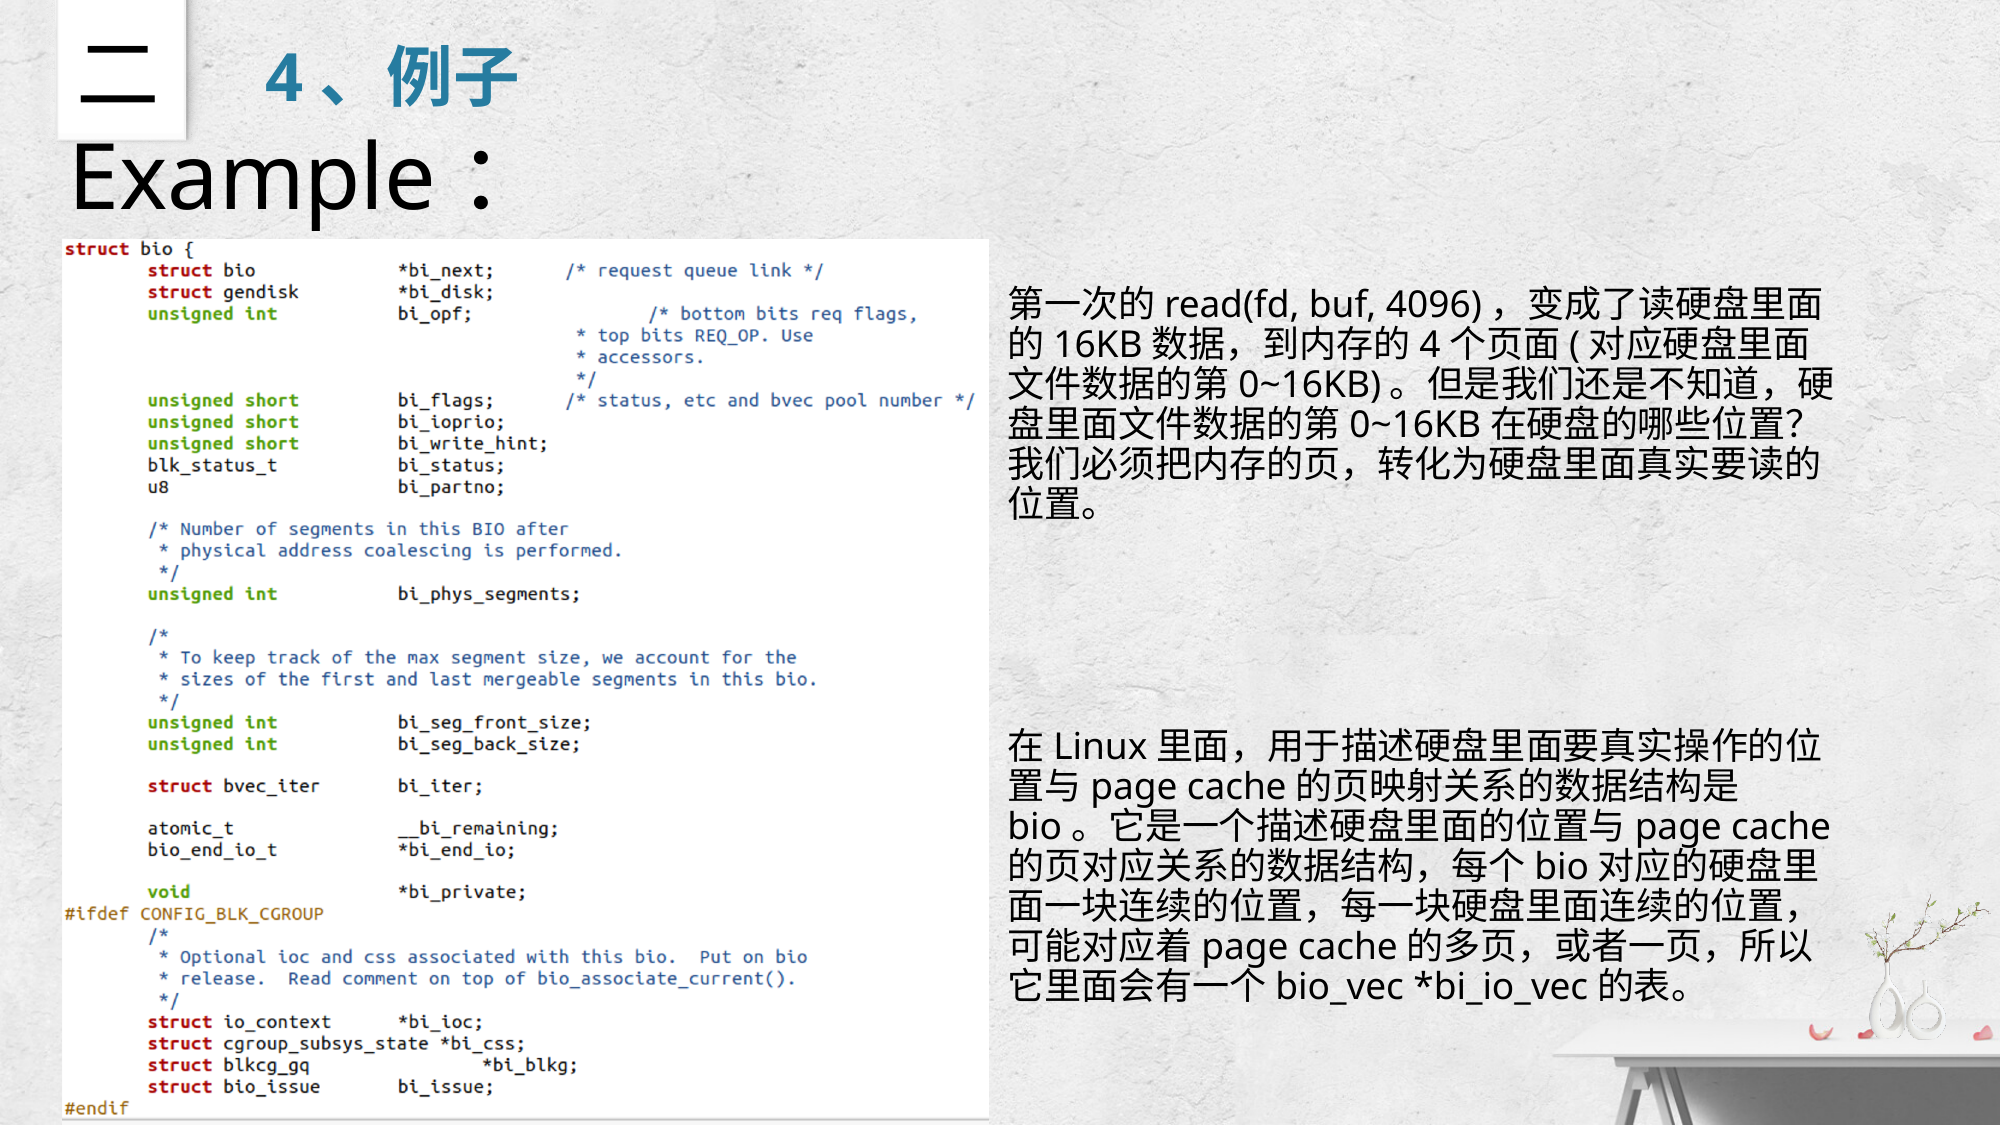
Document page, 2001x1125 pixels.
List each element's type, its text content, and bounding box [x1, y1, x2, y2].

text_box Example： [53, 123, 1779, 341]
text_box 二 [62, 13, 181, 123]
picture [0, 0, 2000, 1125]
text_box 4、例子 [250, 27, 964, 123]
text_box 第一次的read(fd, buf, 4096)，变成了读硬盘里面的16KB数据，到内存的4个页面(对应硬盘里面文件数据的第0~16KB)。但是我们还是不知道，硬盘里面文件数据的第0~16KB在硬盘的哪些位置？我们必须把内存的页，转化为硬盘里面真实要读的位置。 在Linux里面，用于描述硬盘里面要真实操作的位置与page cache的页映射关系的数据结构是bio。它是一个描述硬盘里面的位置与page cache的页对应关系的数据结构，每个bio对应的硬盘里面一块连续的位置，每一块硬盘里面连续的位置，可能对应着page cache的多页，或者一页，所以它里面会有一个bio_vec *bi_io_vec的表。 [955, 212, 1852, 1022]
